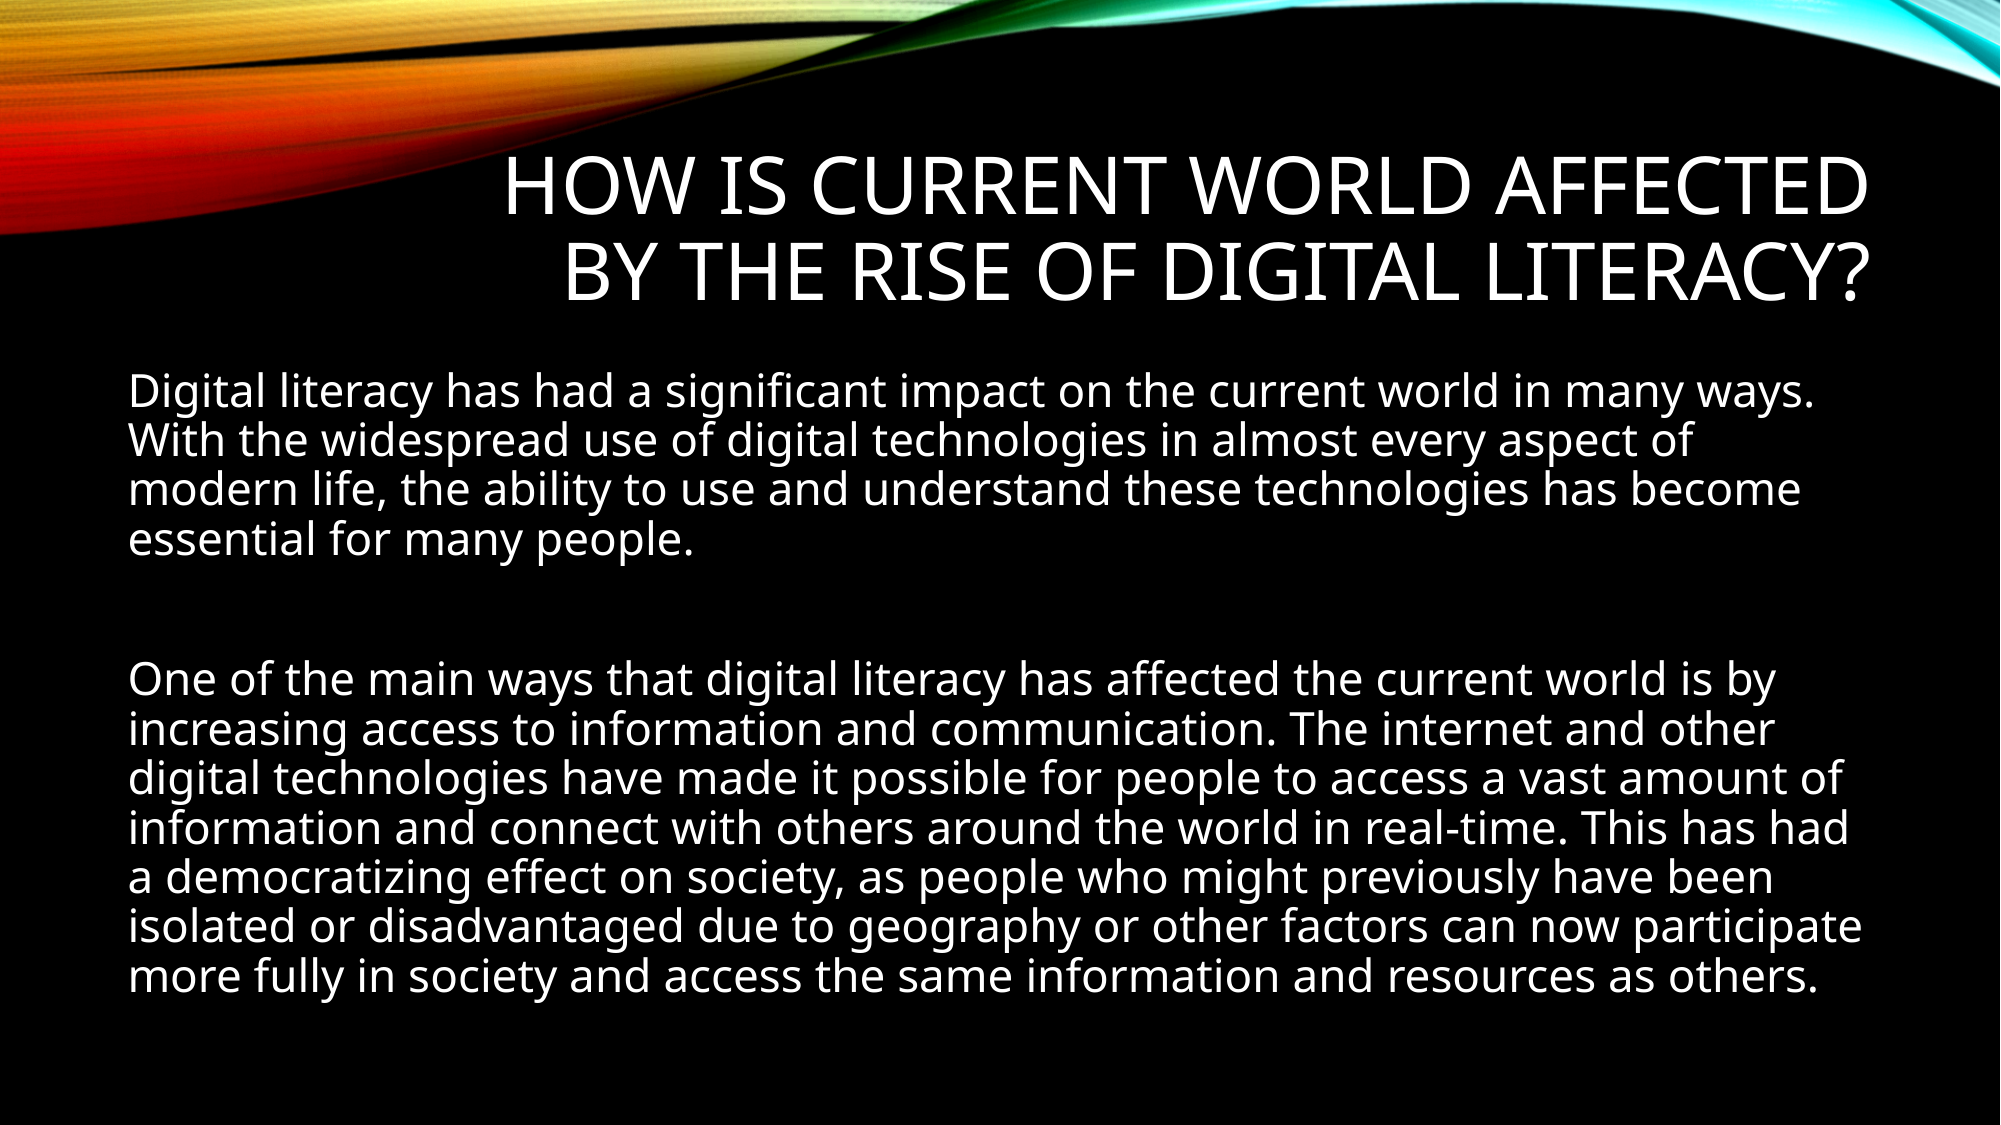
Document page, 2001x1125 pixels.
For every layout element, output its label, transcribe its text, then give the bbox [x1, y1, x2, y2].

list Digital literacy has had a significant impact on the current world in many ways. With the widespread use of digital technologies in almost every aspect of modern life, the ability to use and understand these technologies has become essential for many people. One of the main ways that digital literacy has affected the current world is by increasing access to information and communication. The internet and other digital technologies have made it possible for people to access a vast amount of information and connect with others around the world in real-time. This has had a democratizing effect on society, as people who might previously have been isolated or disadvantaged due to geography or other factors can now participate more fully in society and access the same information and resources as others. [112, 360, 1888, 1021]
picture [0, 0, 2000, 237]
title How is current world affected by The rise of digital literacy? [474, 125, 1888, 338]
